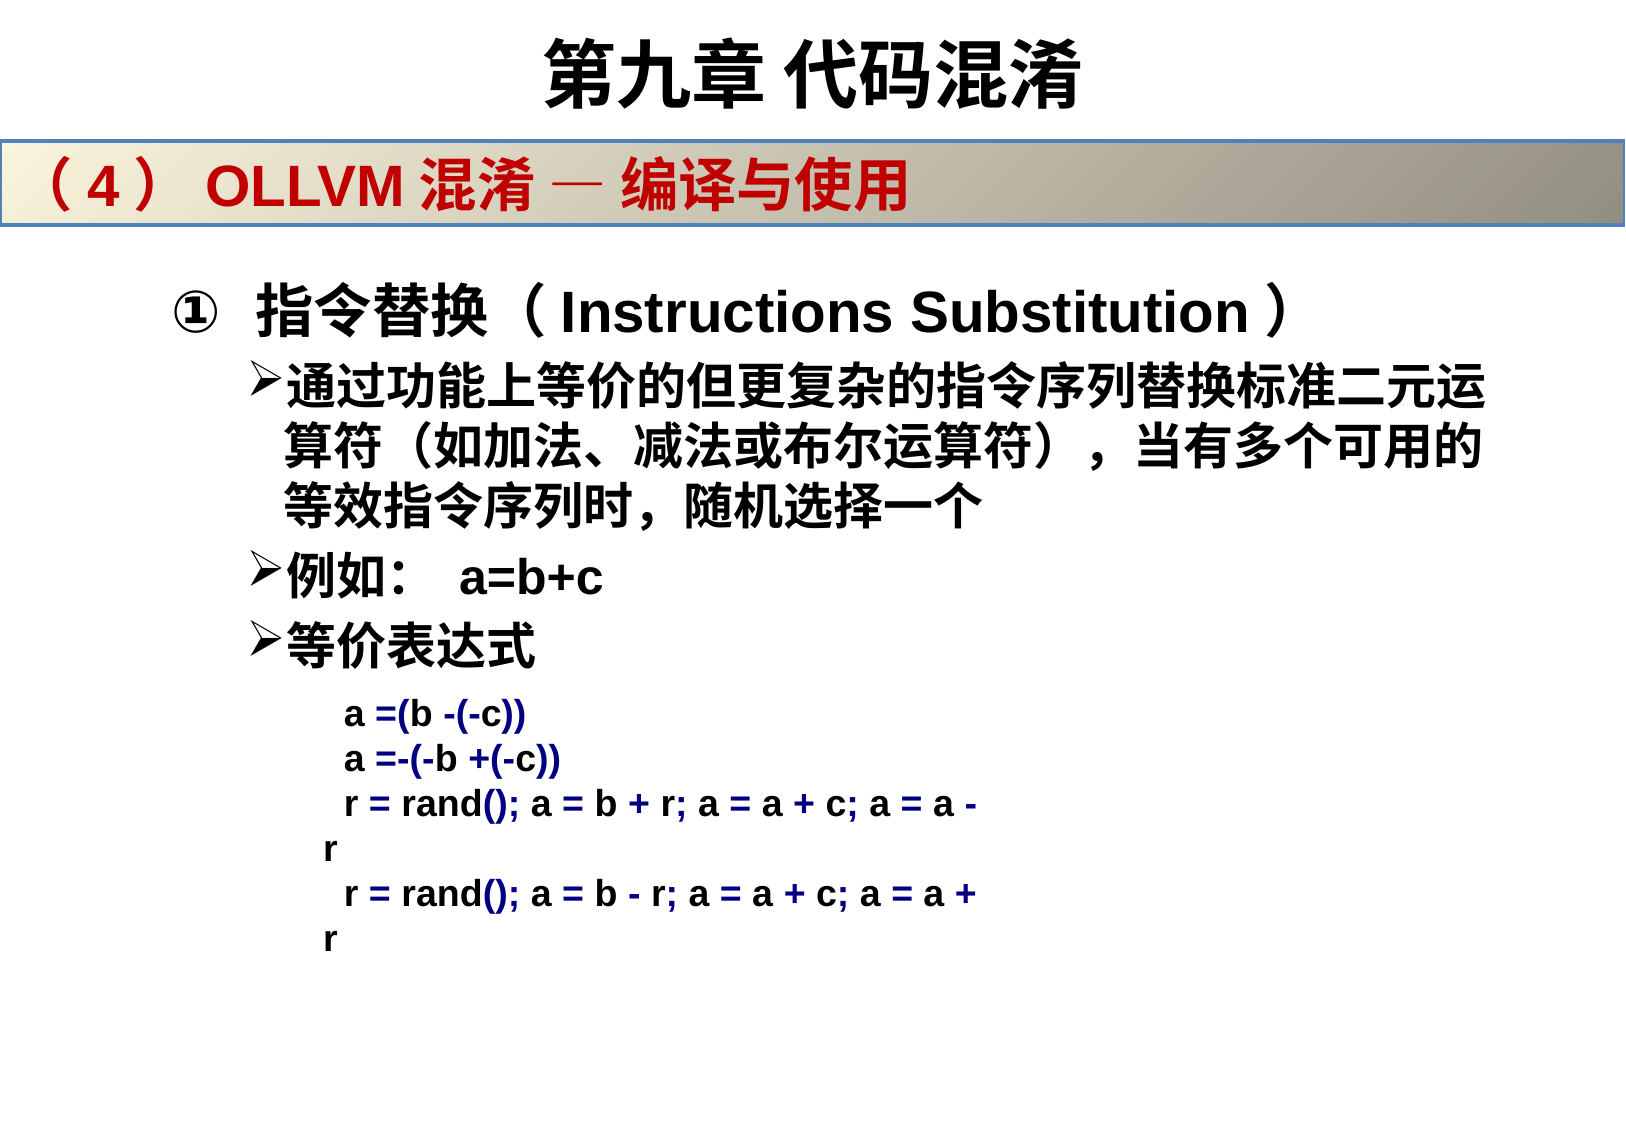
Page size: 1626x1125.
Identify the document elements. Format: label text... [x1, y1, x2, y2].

text_box （4）OLLVM混淆 — 编译与使用 [0, 139, 1625, 227]
list 指令替换（Instructions Substitution） 通过功能上等价的但更复杂的指令序列替换标准二元运算符（如加法、减法或布尔运算符），当有多个可用的等效指令序列时，随机选择一个 例如： a=b+c 等价表达式 [81, 267, 1544, 882]
title 第九章 代码混淆 [81, 19, 1544, 126]
text_box a =(b -(-c)) a =-(-b +(-c)) r = rand(); a = b + r; a = a + c; a = a - r r = rand(); a = b - r; a = a + c; a = a + r [308, 726, 1007, 922]
